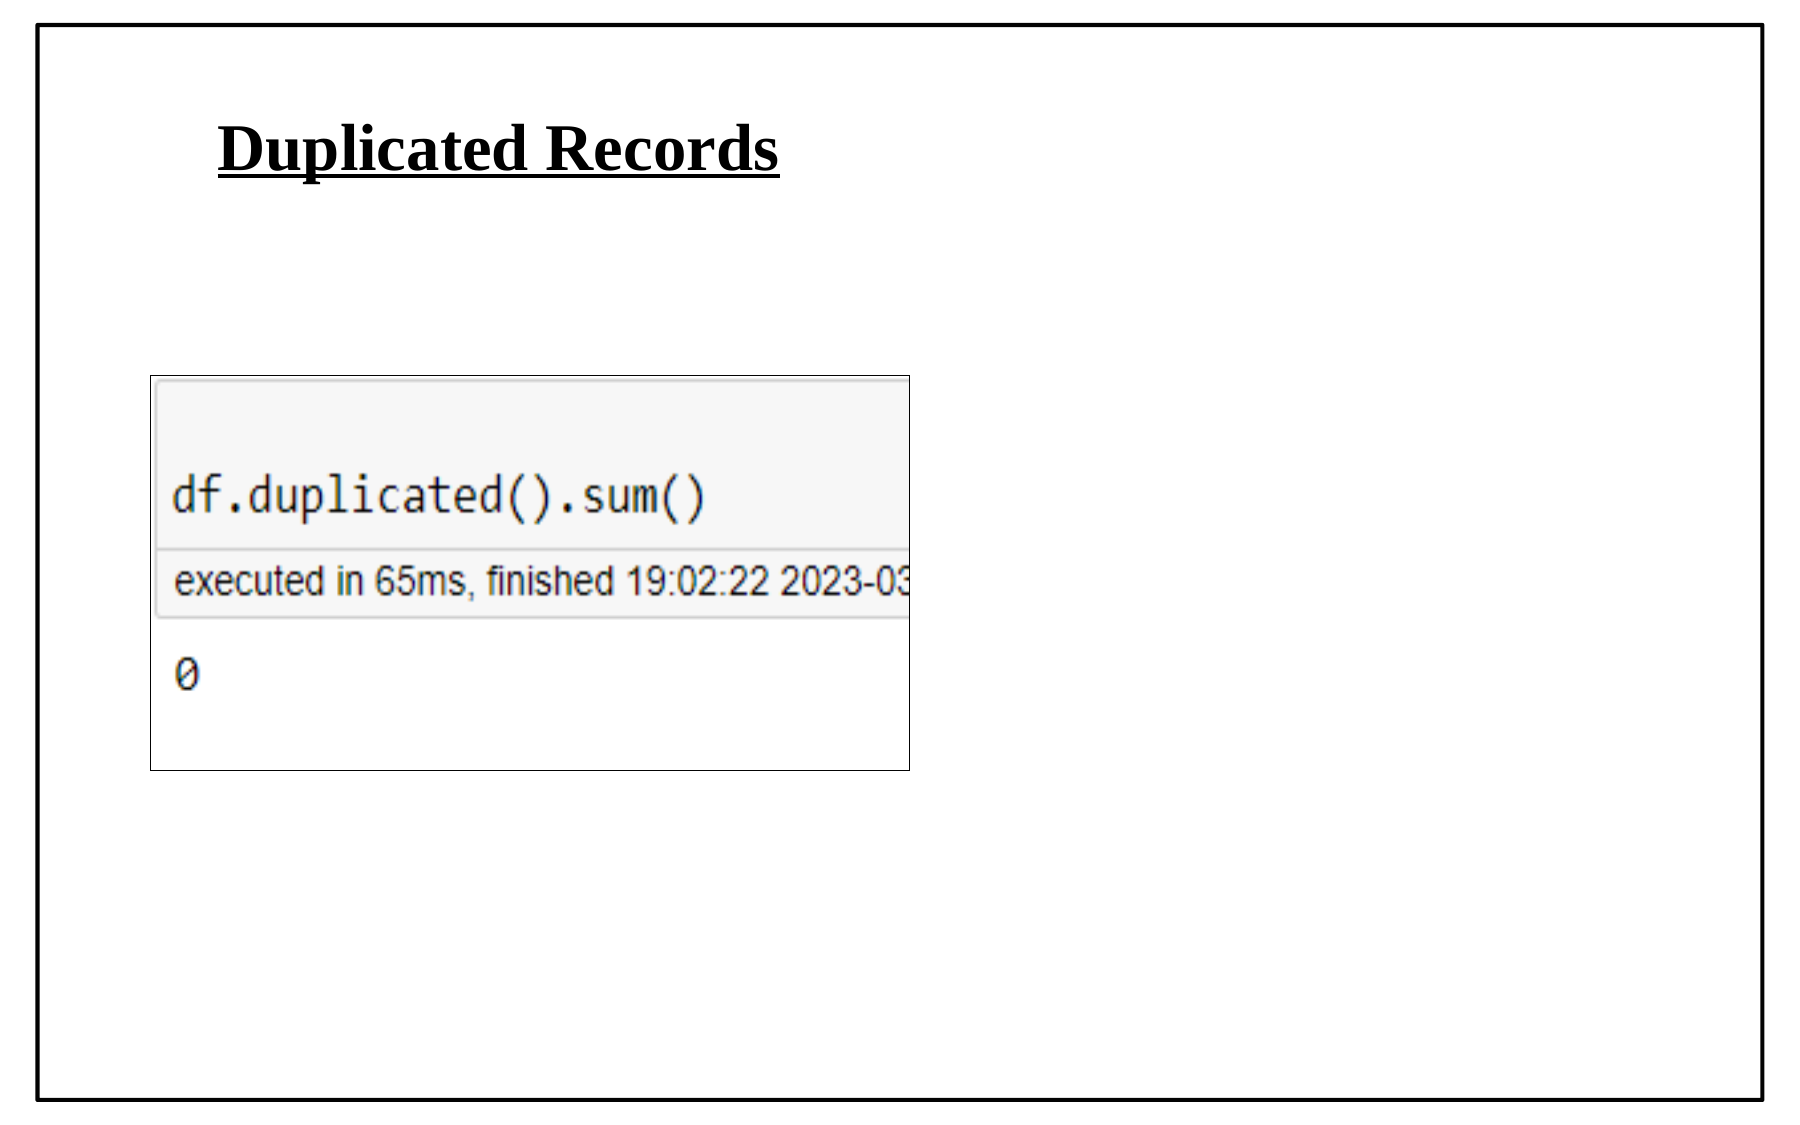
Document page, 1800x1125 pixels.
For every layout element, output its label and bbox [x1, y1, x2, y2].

picture [149, 374, 910, 771]
text_box [35, 23, 1764, 1102]
